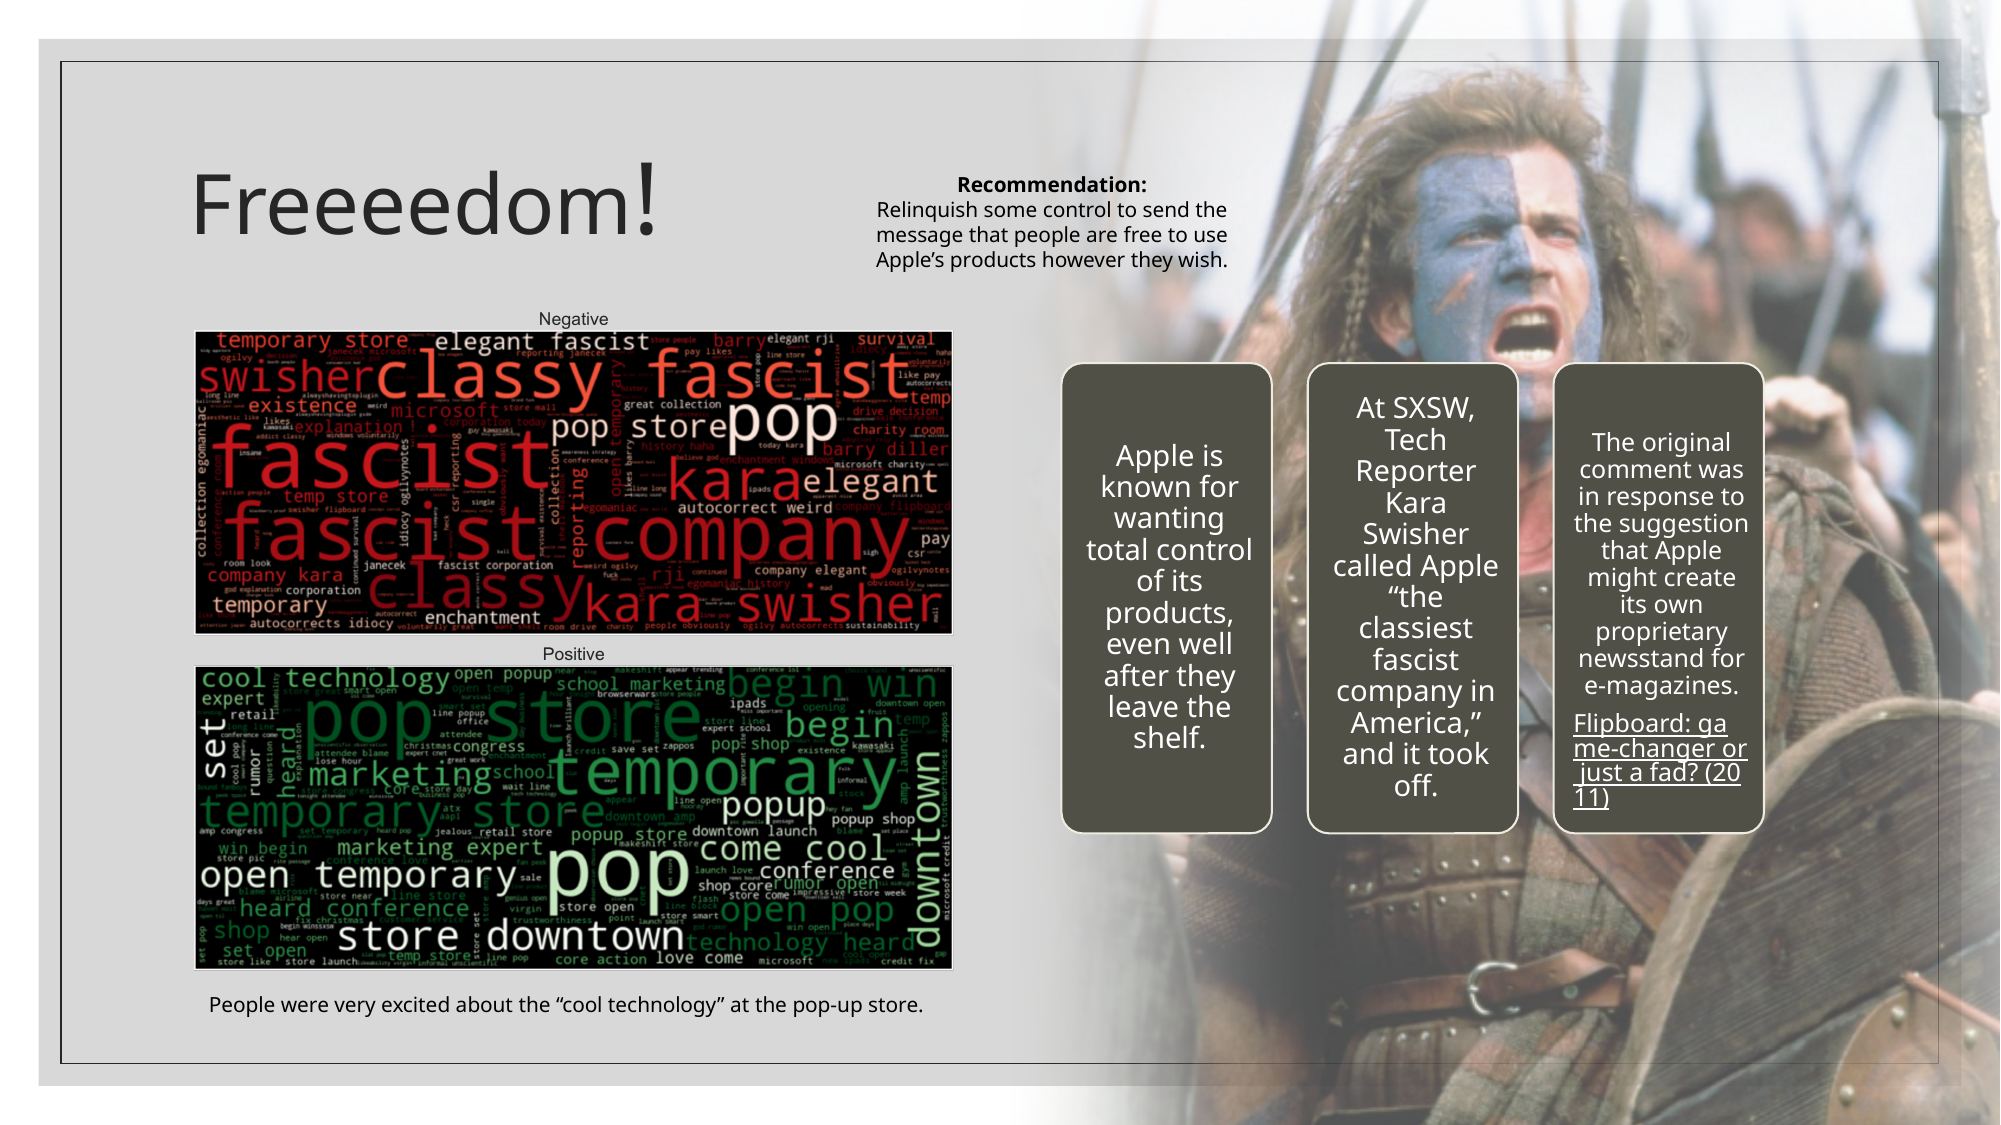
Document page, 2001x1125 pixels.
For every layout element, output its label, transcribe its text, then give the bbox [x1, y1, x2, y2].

text_box Recommendation: Relinquish some control to send the message that people are free to use Apple’s products however they wish. [829, 163, 987, 279]
title Freeeedom! [174, 89, 987, 295]
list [147, 299, 1000, 982]
picture [994, 0, 2000, 1125]
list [1061, 363, 1765, 834]
text_box People were very excited about the “cool technology” at the pop-up store. [194, 988, 987, 1024]
